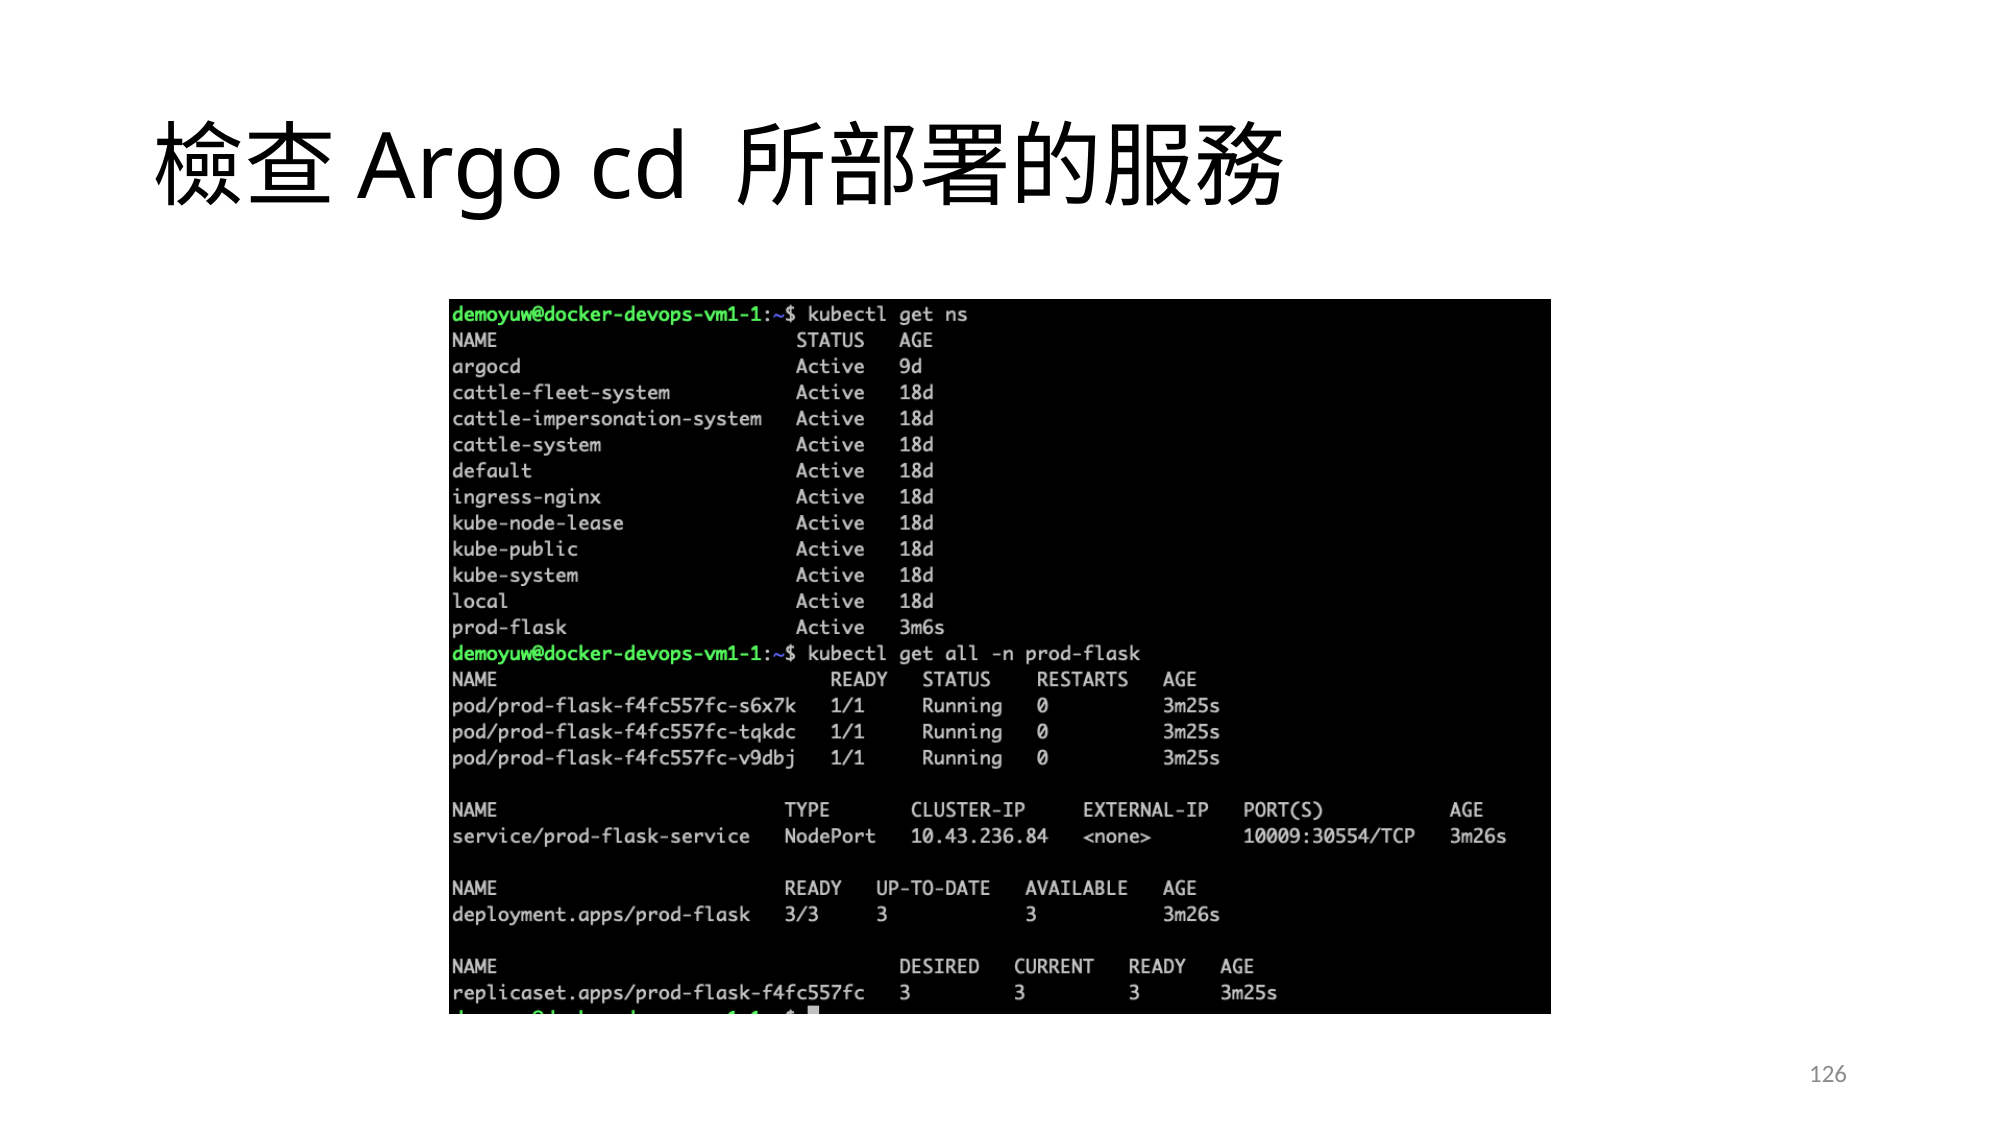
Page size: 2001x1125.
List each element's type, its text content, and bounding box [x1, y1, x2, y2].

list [449, 299, 1551, 1014]
slide_number 126 [1412, 1042, 1863, 1103]
title 檢查Argo cd 所部署的服務 [137, 59, 1863, 278]
